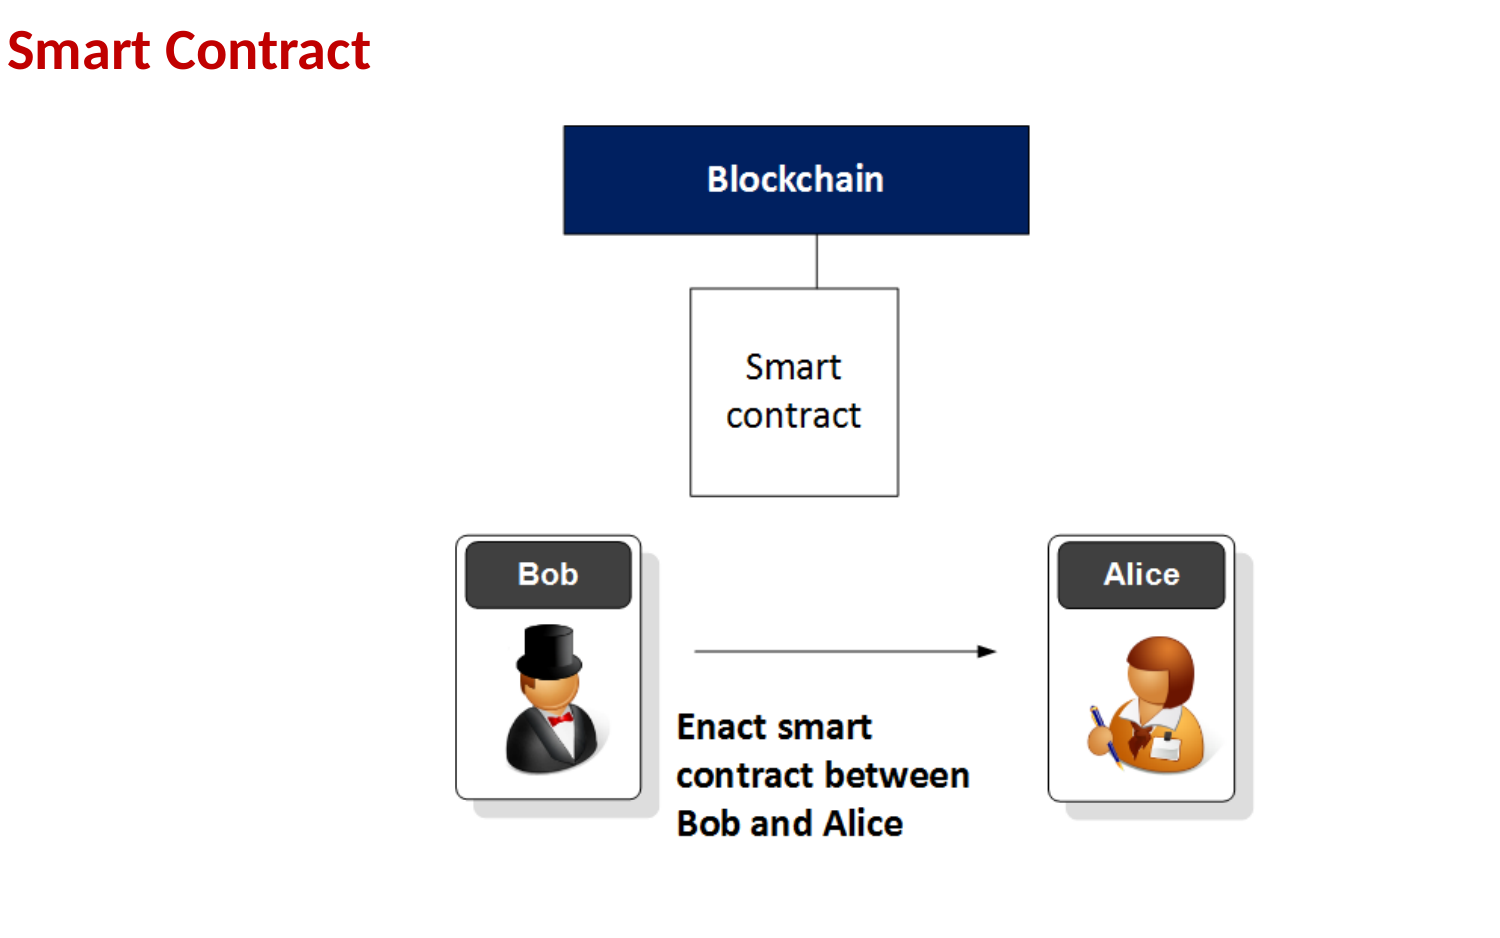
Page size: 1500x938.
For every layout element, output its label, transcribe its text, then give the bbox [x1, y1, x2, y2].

picture [454, 124, 1256, 868]
title Smart Contract [0, 0, 1351, 126]
